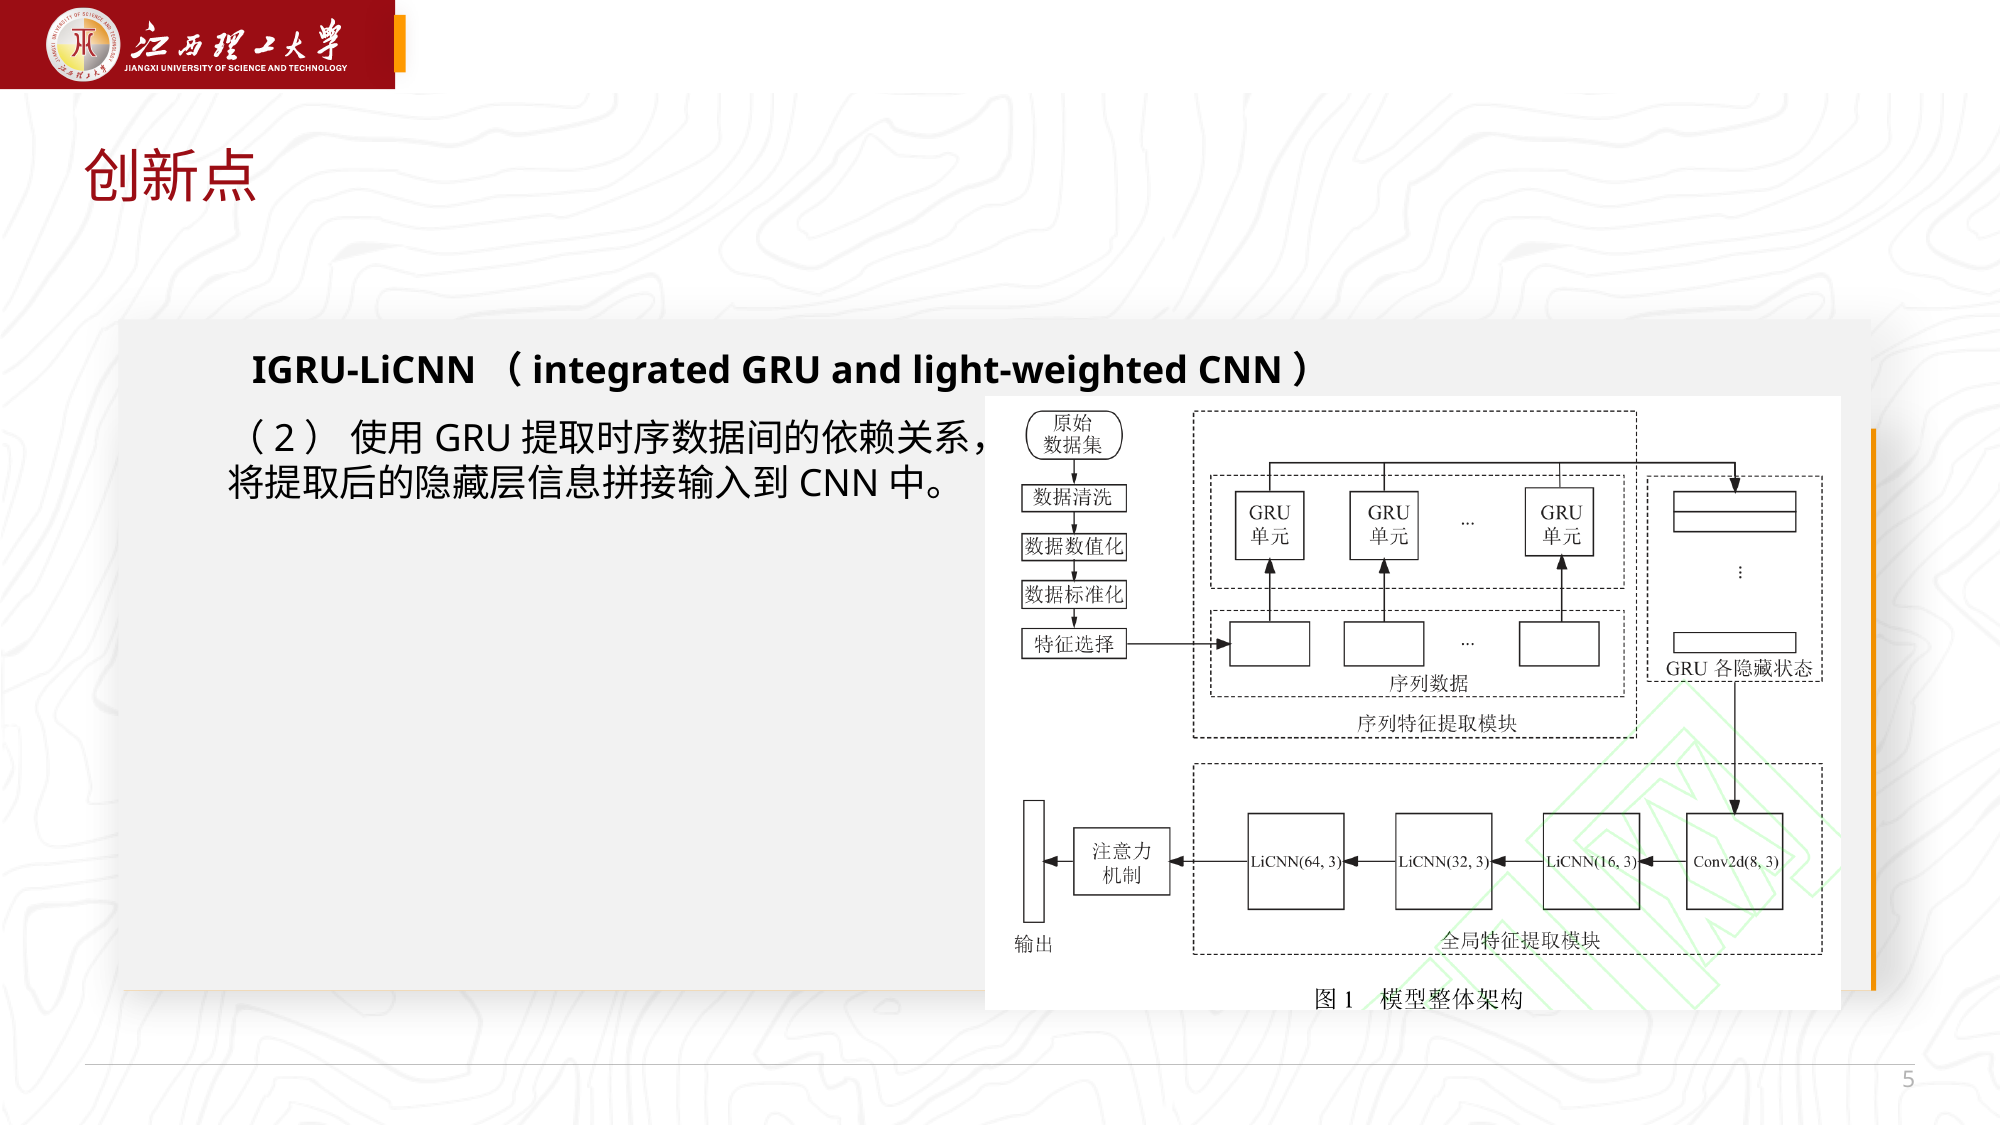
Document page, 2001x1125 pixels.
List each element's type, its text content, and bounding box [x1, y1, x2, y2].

text_box IGRU-LiCNN（integrated GRU and light-weighted CNN） [237, 338, 1742, 399]
text_box [117, 318, 1872, 992]
text_box （2） 使用GRU提取时序数据间的依赖关系，将提取后的隐藏层信息拼接输入到CNN中。 [212, 406, 985, 512]
text_box 创新点 [68, 131, 274, 216]
picture [46, 4, 355, 85]
slide_number 5 [1765, 1056, 1916, 1104]
picture [985, 396, 1841, 1010]
